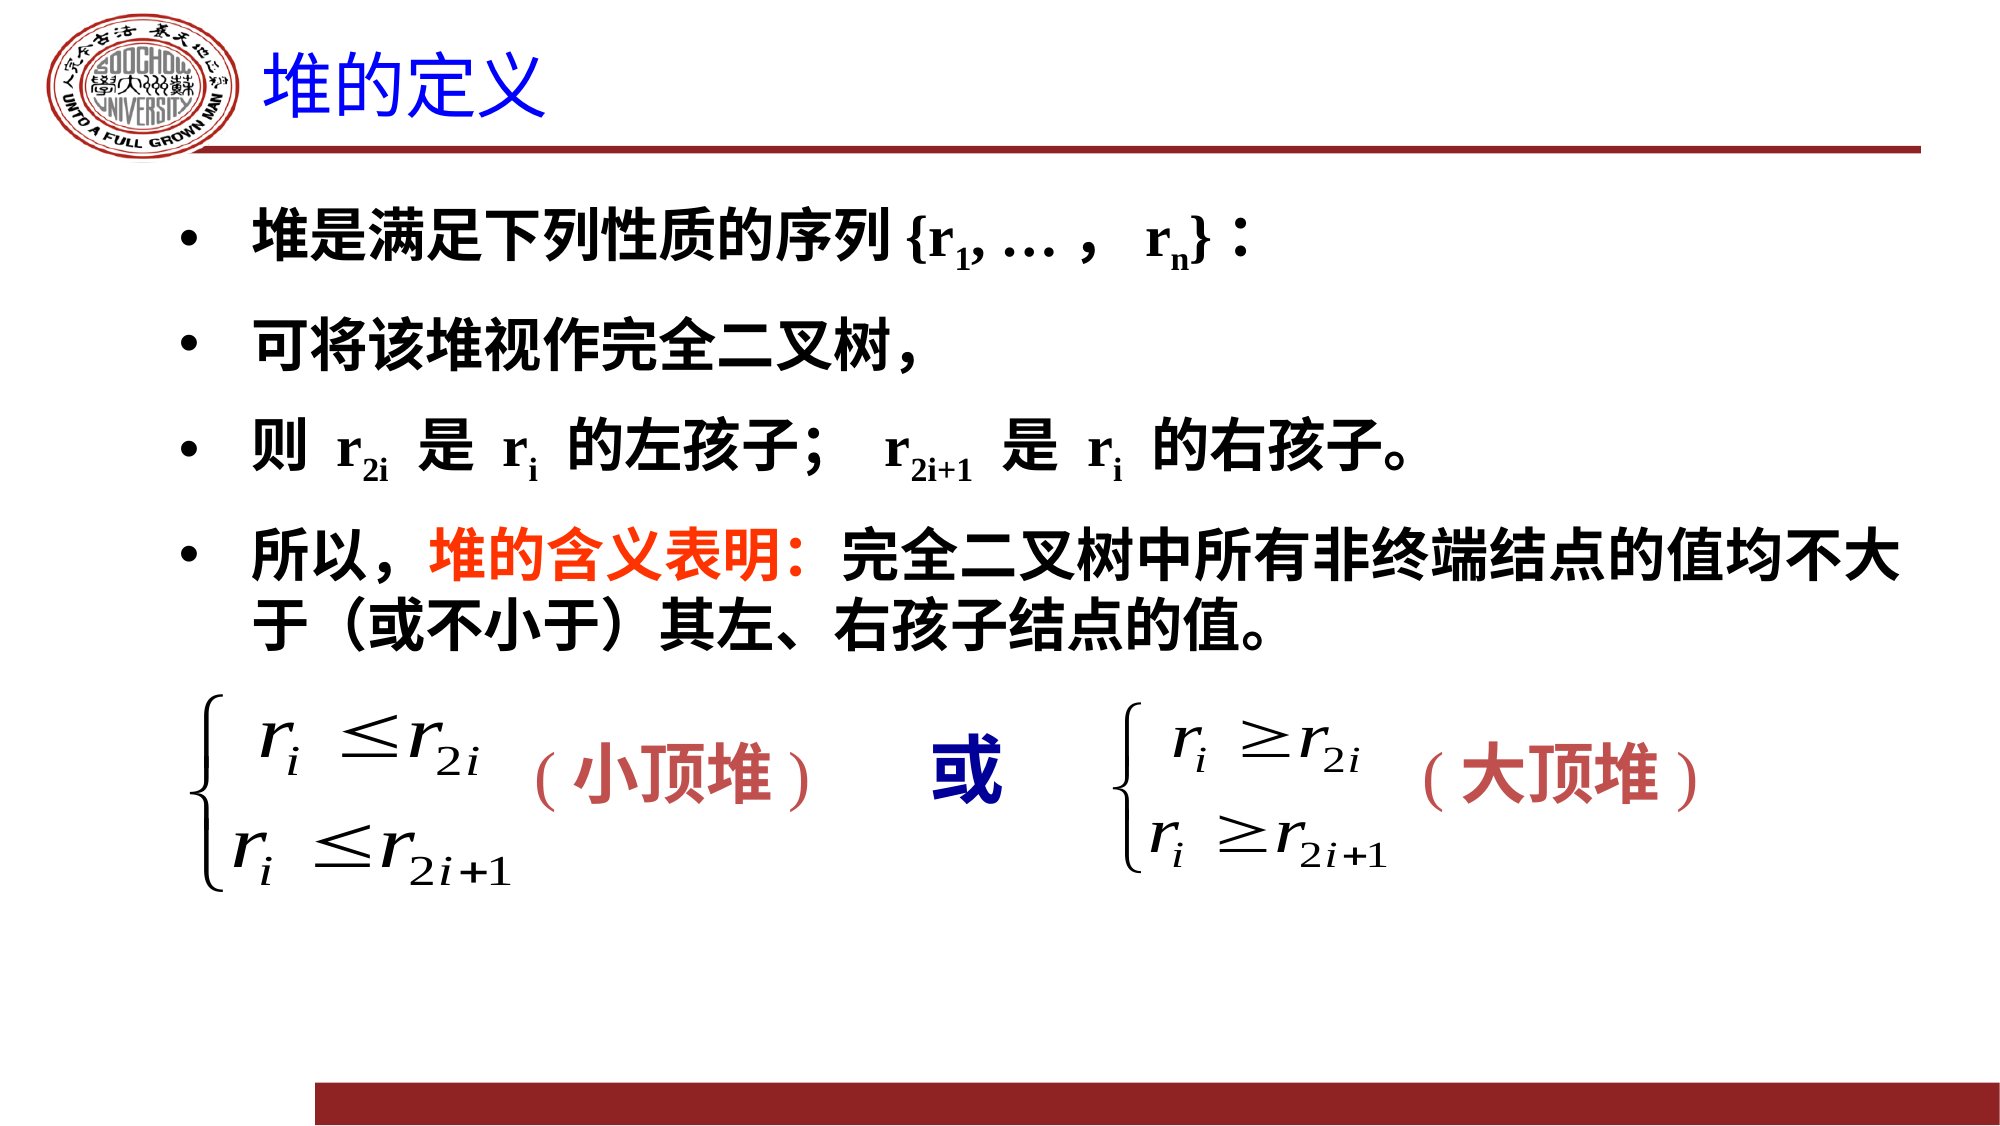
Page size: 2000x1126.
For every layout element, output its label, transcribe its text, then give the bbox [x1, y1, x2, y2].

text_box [168, 677, 532, 910]
text_box (小顶堆) [535, 724, 827, 820]
list 堆是满足下列性质的序列{r1, …，rn}： 可将该堆视作完全二叉树， 则 r2i 是 ri 的左孩子； r2i+1 是 ri 的右孩子。 所以，堆的含义表明：完全二叉树中所有非终端结点的值均不大于（或不小于）其左、右孩子结点的值。 [159, 188, 1921, 705]
text_box 或 [914, 714, 1020, 820]
title 堆的定义 [242, 30, 1921, 138]
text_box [1094, 687, 1405, 889]
picture [40, 9, 246, 163]
text_box (大顶堆) [1410, 724, 1714, 820]
